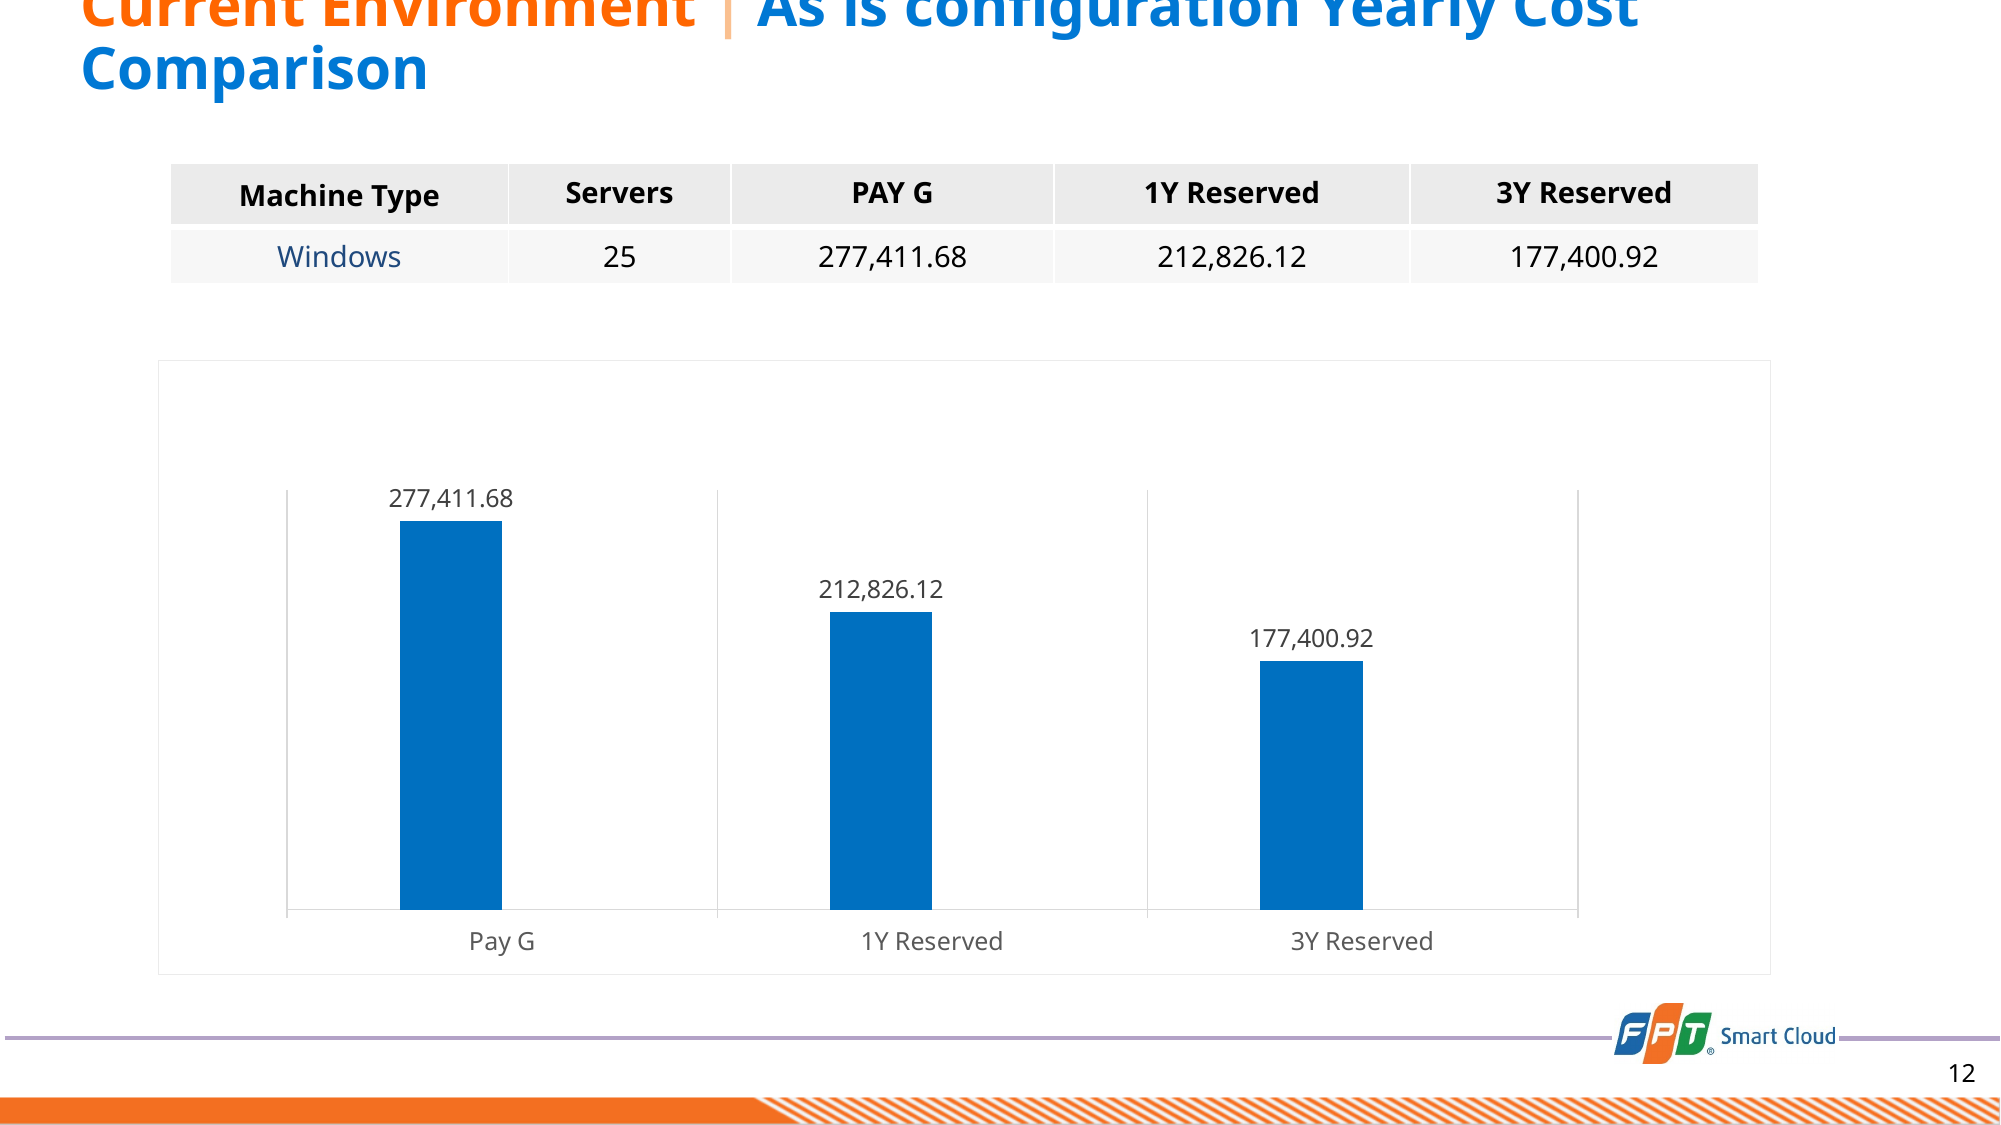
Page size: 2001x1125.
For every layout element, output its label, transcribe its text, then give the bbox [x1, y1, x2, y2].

picture [0, 0, 2001, 1125]
table_cell 177,400.92 [1411, 230, 1758, 283]
table_header 3Y Reserved [1411, 164, 1758, 224]
table_cell 212,826.12 [1055, 230, 1409, 283]
table_header Machine Type [171, 164, 508, 224]
table_cell 277,411.68 [732, 230, 1053, 283]
table_header Servers [509, 164, 730, 224]
table_header 1Y Reserved [1055, 164, 1409, 224]
chart [157, 360, 1771, 976]
table_cell 25 [509, 230, 730, 283]
text_box 12 [1932, 1050, 1993, 1111]
table_cell Windows [171, 230, 508, 283]
table_header PAY G [732, 164, 1053, 224]
text_box Current Environment | As is configuration Yearly Cost Comparison [65, 31, 1910, 110]
